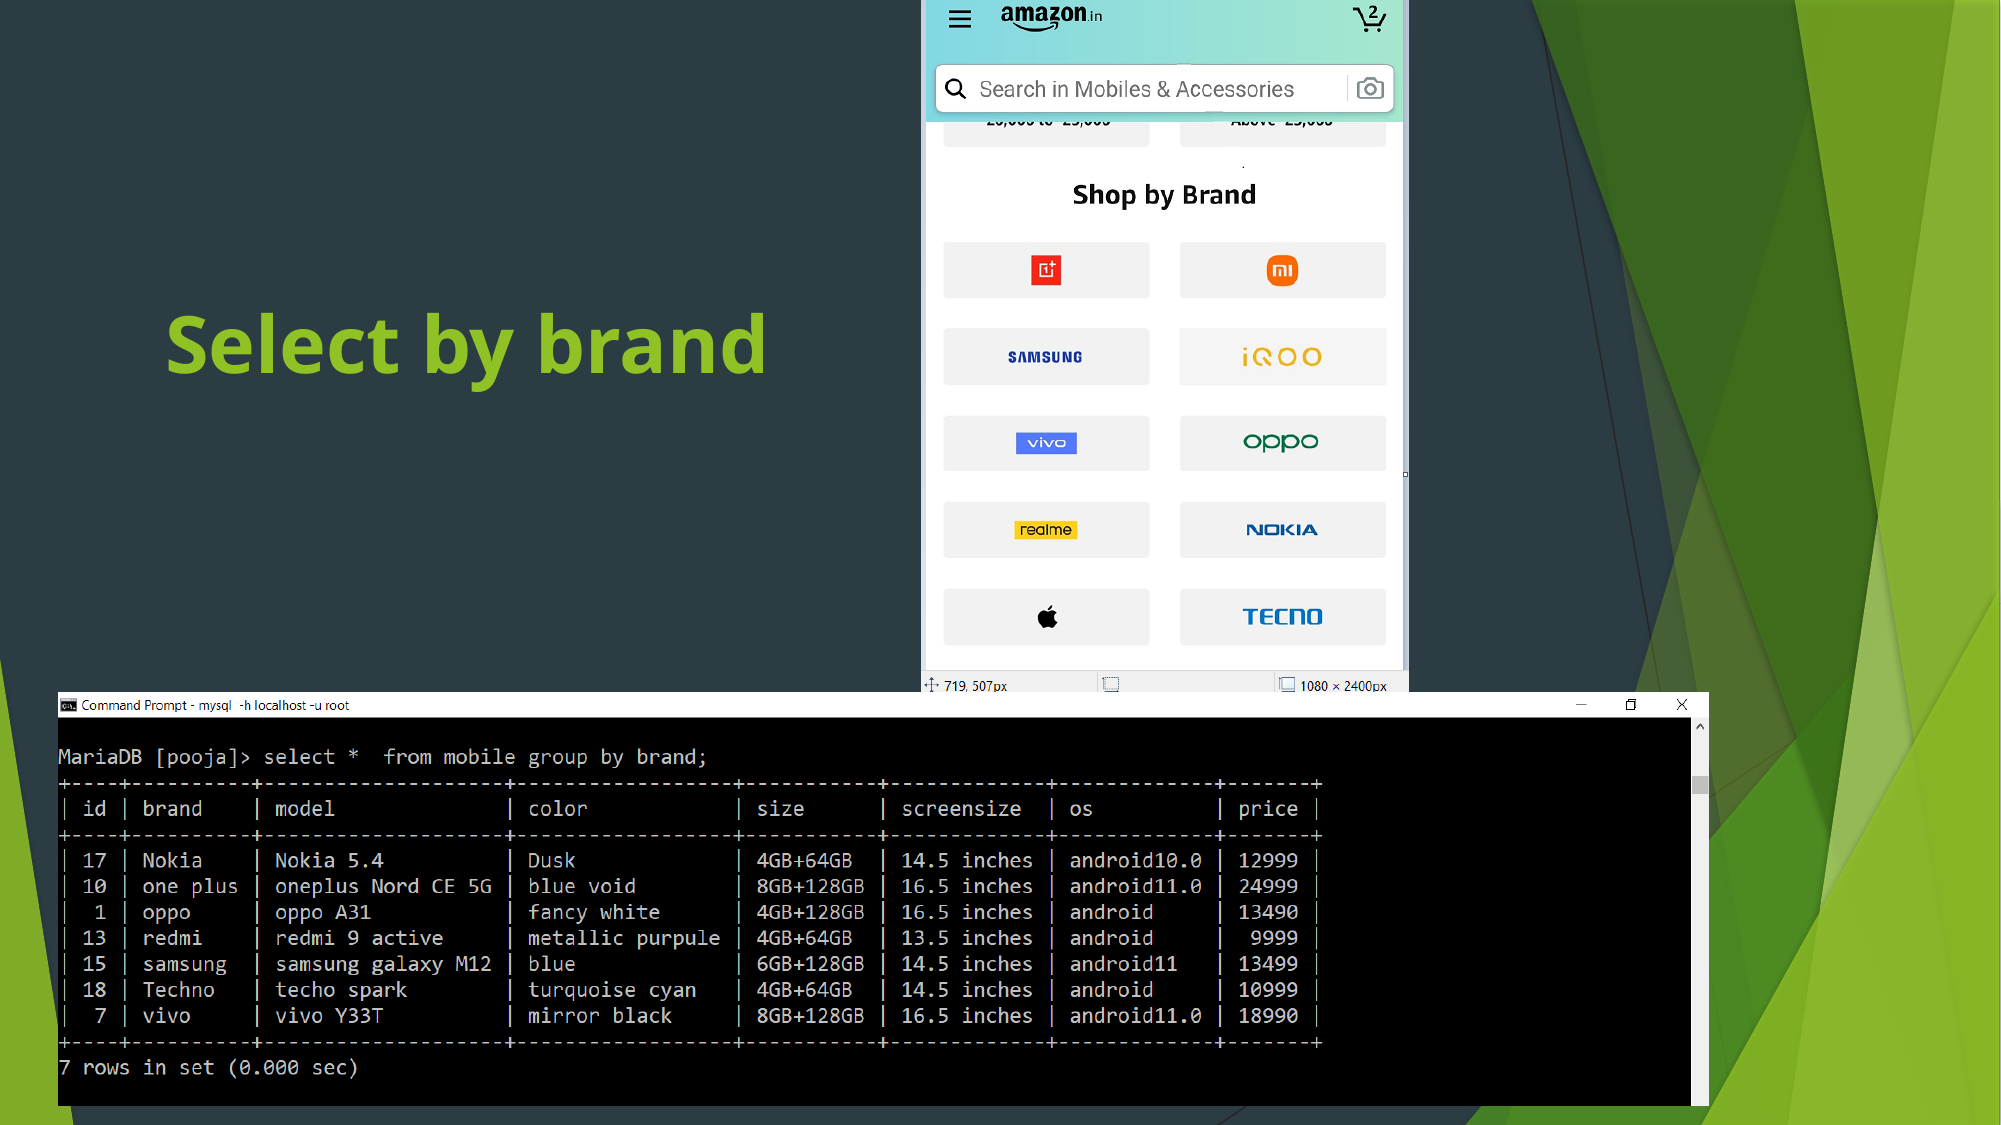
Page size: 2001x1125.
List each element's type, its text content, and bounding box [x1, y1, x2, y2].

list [921, 0, 1410, 692]
picture [58, 692, 1710, 1106]
title Select by brand [150, 277, 796, 398]
